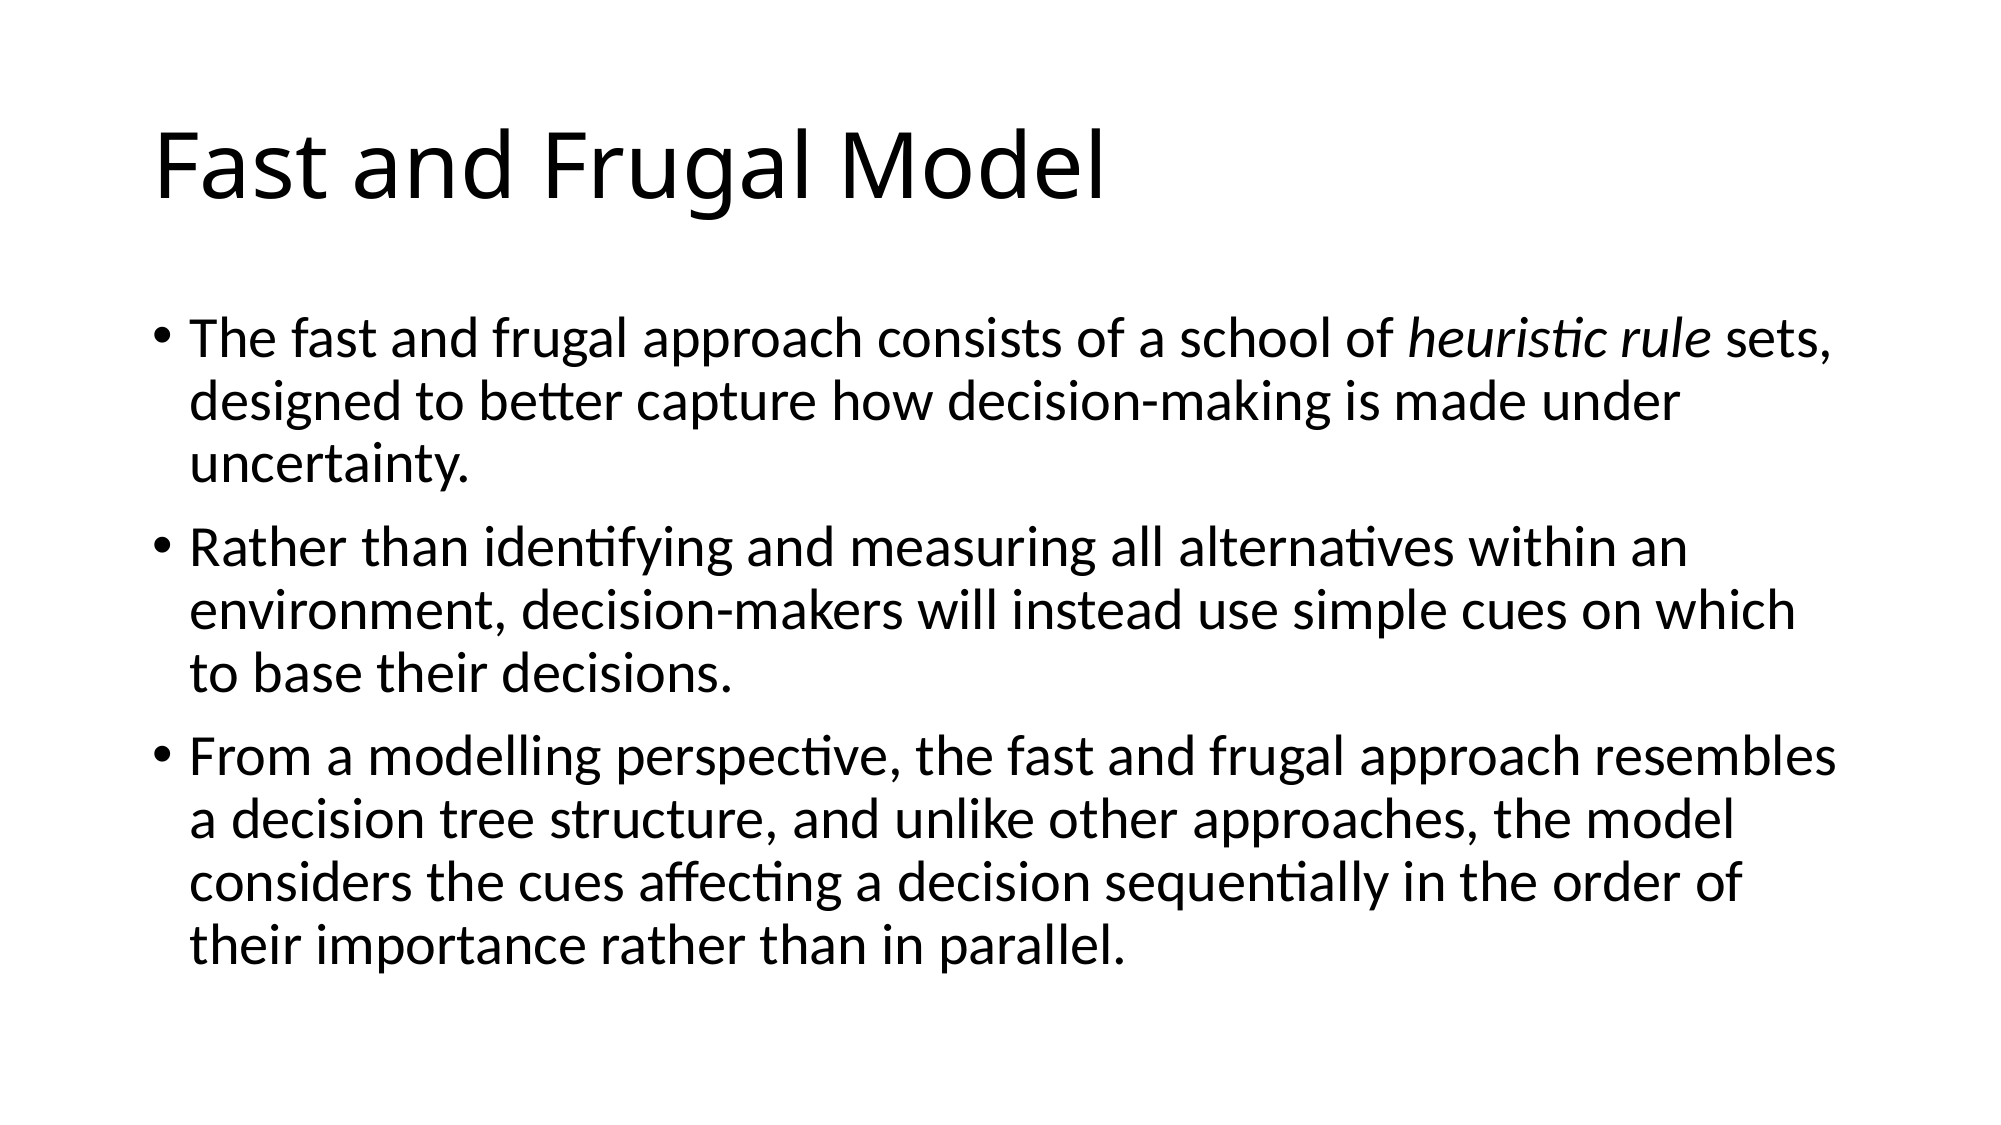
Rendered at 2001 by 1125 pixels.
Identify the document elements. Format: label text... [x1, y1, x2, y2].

title Fast and Frugal Model [137, 59, 1863, 278]
list The fast and frugal approach consists of a school of heuristic rule sets, designed to better capture how decision-making is made under uncertainty. Rather than identifying and measuring all alternatives within an environment, decision-makers will instead use simple cues on which to base their decisions. From a modelling perspective, the fast and frugal approach resembles a decision tree structure, and unlike other approaches, the model considers the cues affecting a decision sequentially in the order of their importance rather than in parallel. [137, 299, 1863, 1014]
